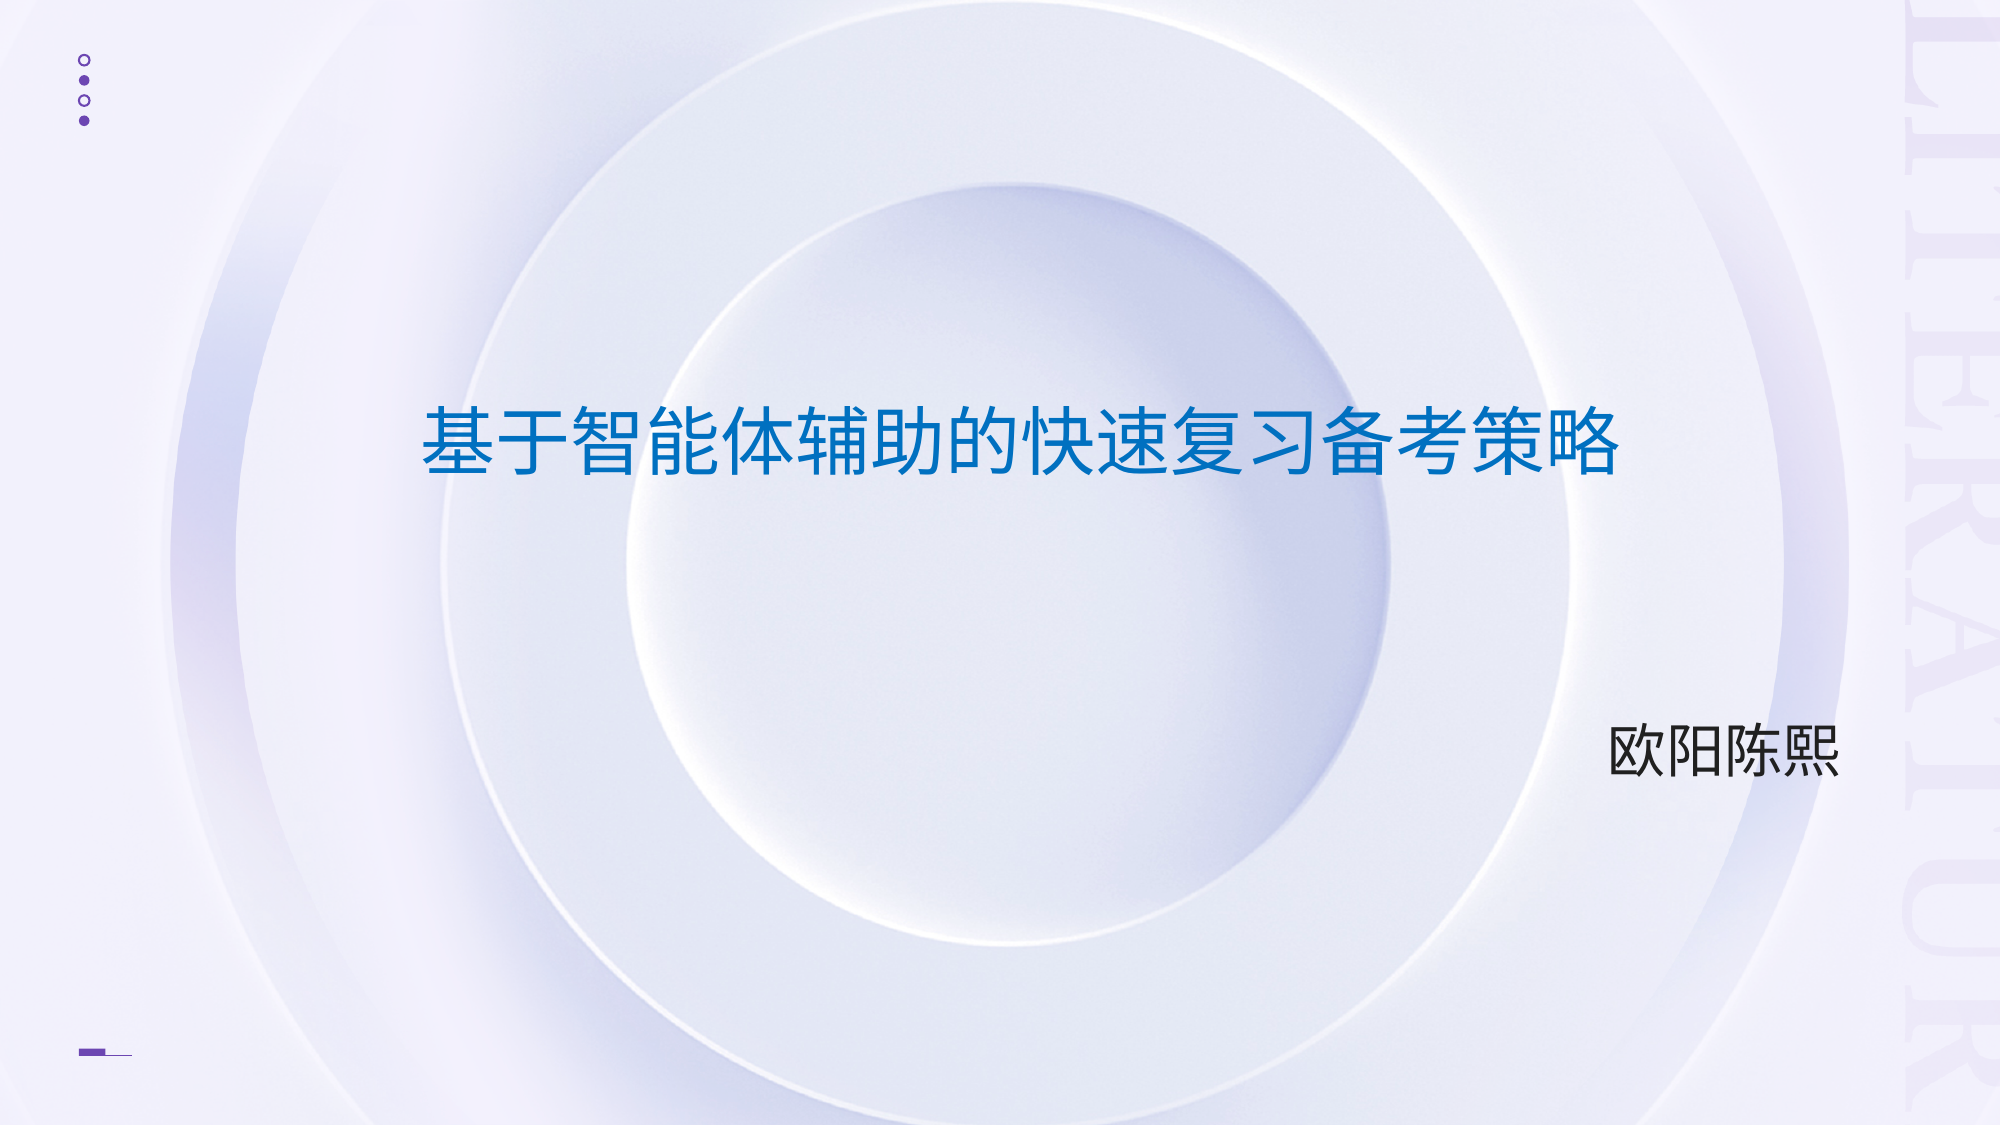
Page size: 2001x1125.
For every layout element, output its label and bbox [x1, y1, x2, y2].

text_box [78, 1048, 133, 1056]
text_box [78, 54, 90, 127]
picture [0, 0, 2000, 1125]
